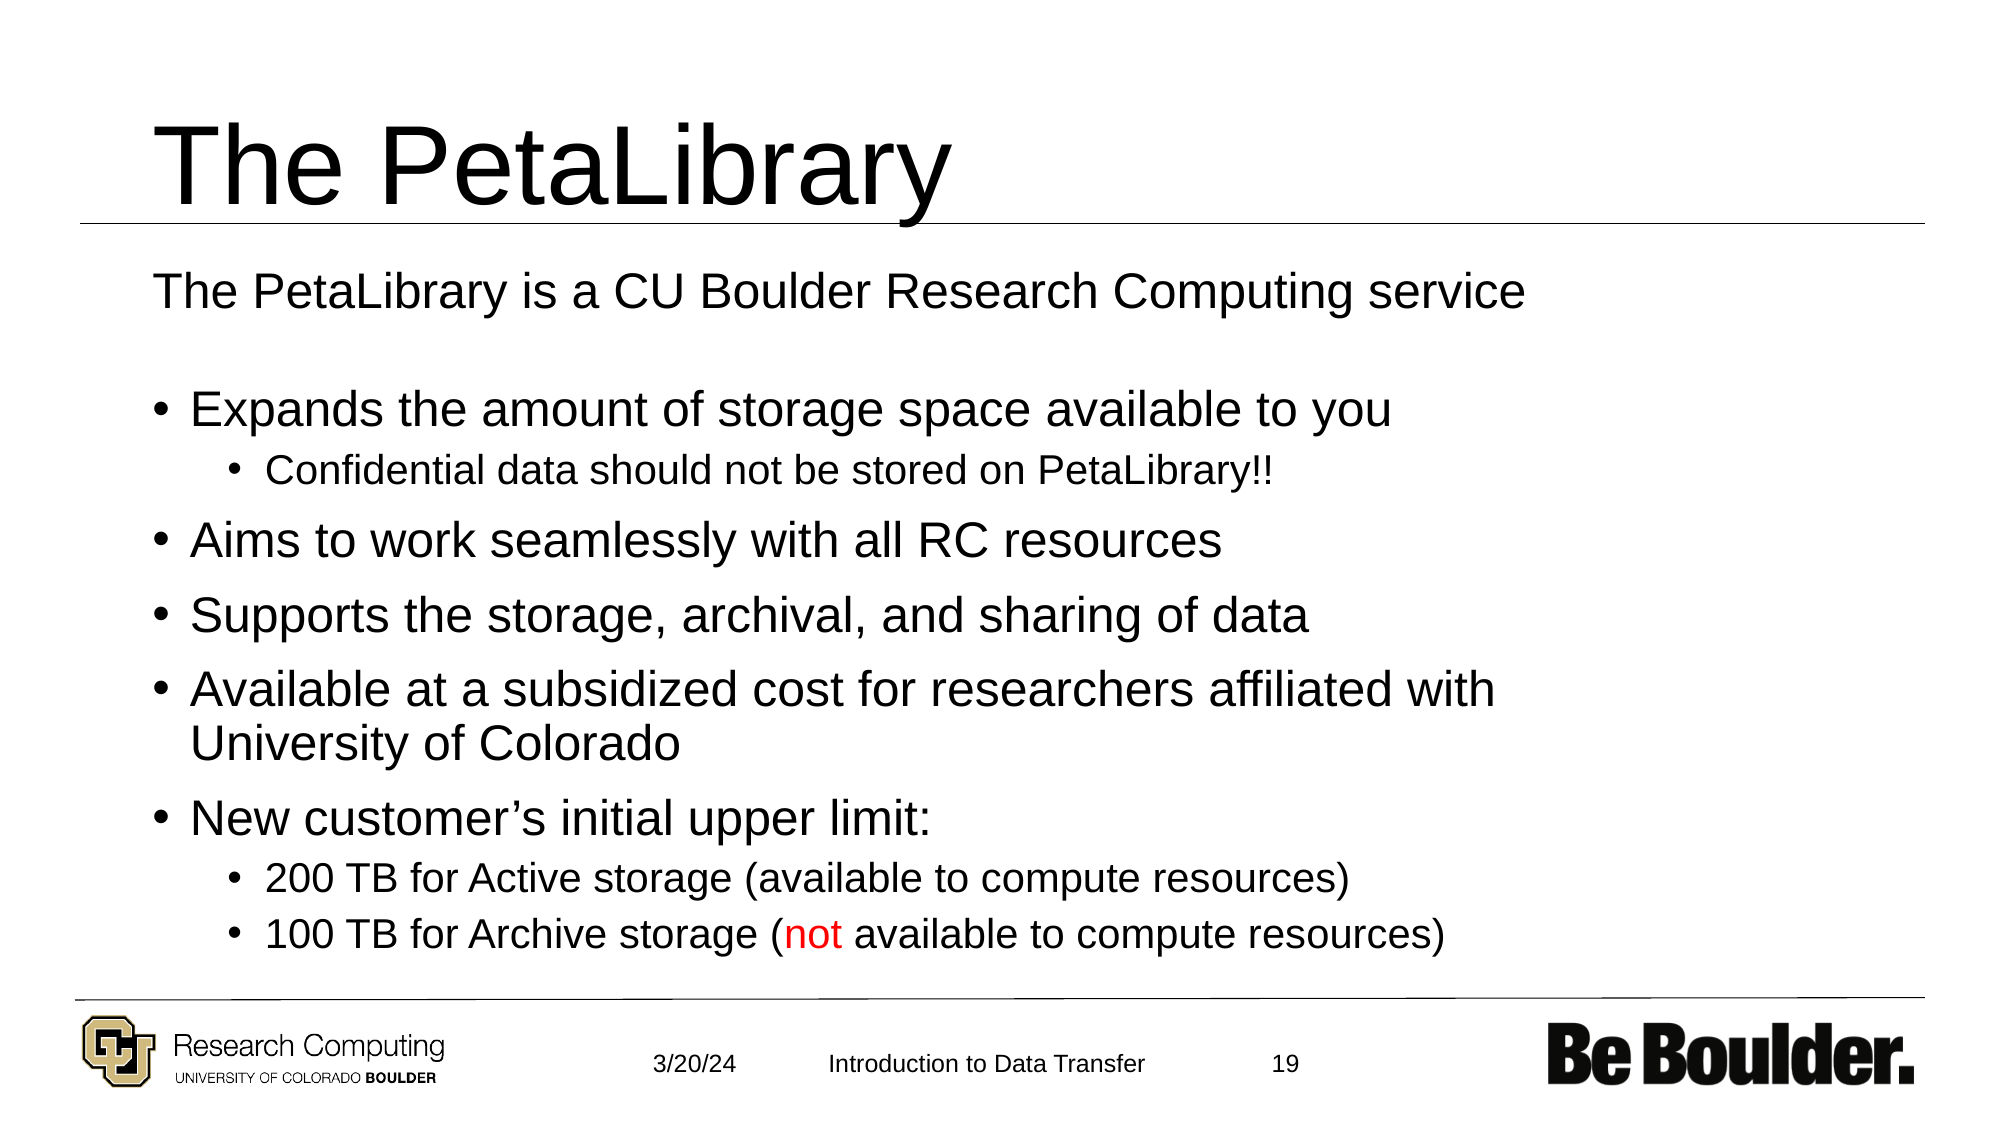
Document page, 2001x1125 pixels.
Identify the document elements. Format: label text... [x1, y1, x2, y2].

title The PetaLibrary [137, 59, 1863, 278]
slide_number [637, 1032, 772, 1093]
list The PetaLibrary is a CU Boulder Research Computing service Expands the amount of storage space available to you Confidential data should not be stored on PetaLibrary!! Aims to work seamlessly with all RC resources Supports the storage, archival, and sharing of data Available at a subsidized cost for researchers affiliated with University of Colorado New customer’s initial upper limit: 200 TB for Active storage (available to compute resources) 100 TB for Archive storage (not available to compute resources) [137, 258, 1649, 983]
picture [81, 1015, 444, 1088]
picture [1524, 1015, 1938, 1088]
slide_number 19 [1202, 1032, 1315, 1093]
footer Introduction to Data Transfer [772, 1032, 1202, 1093]
